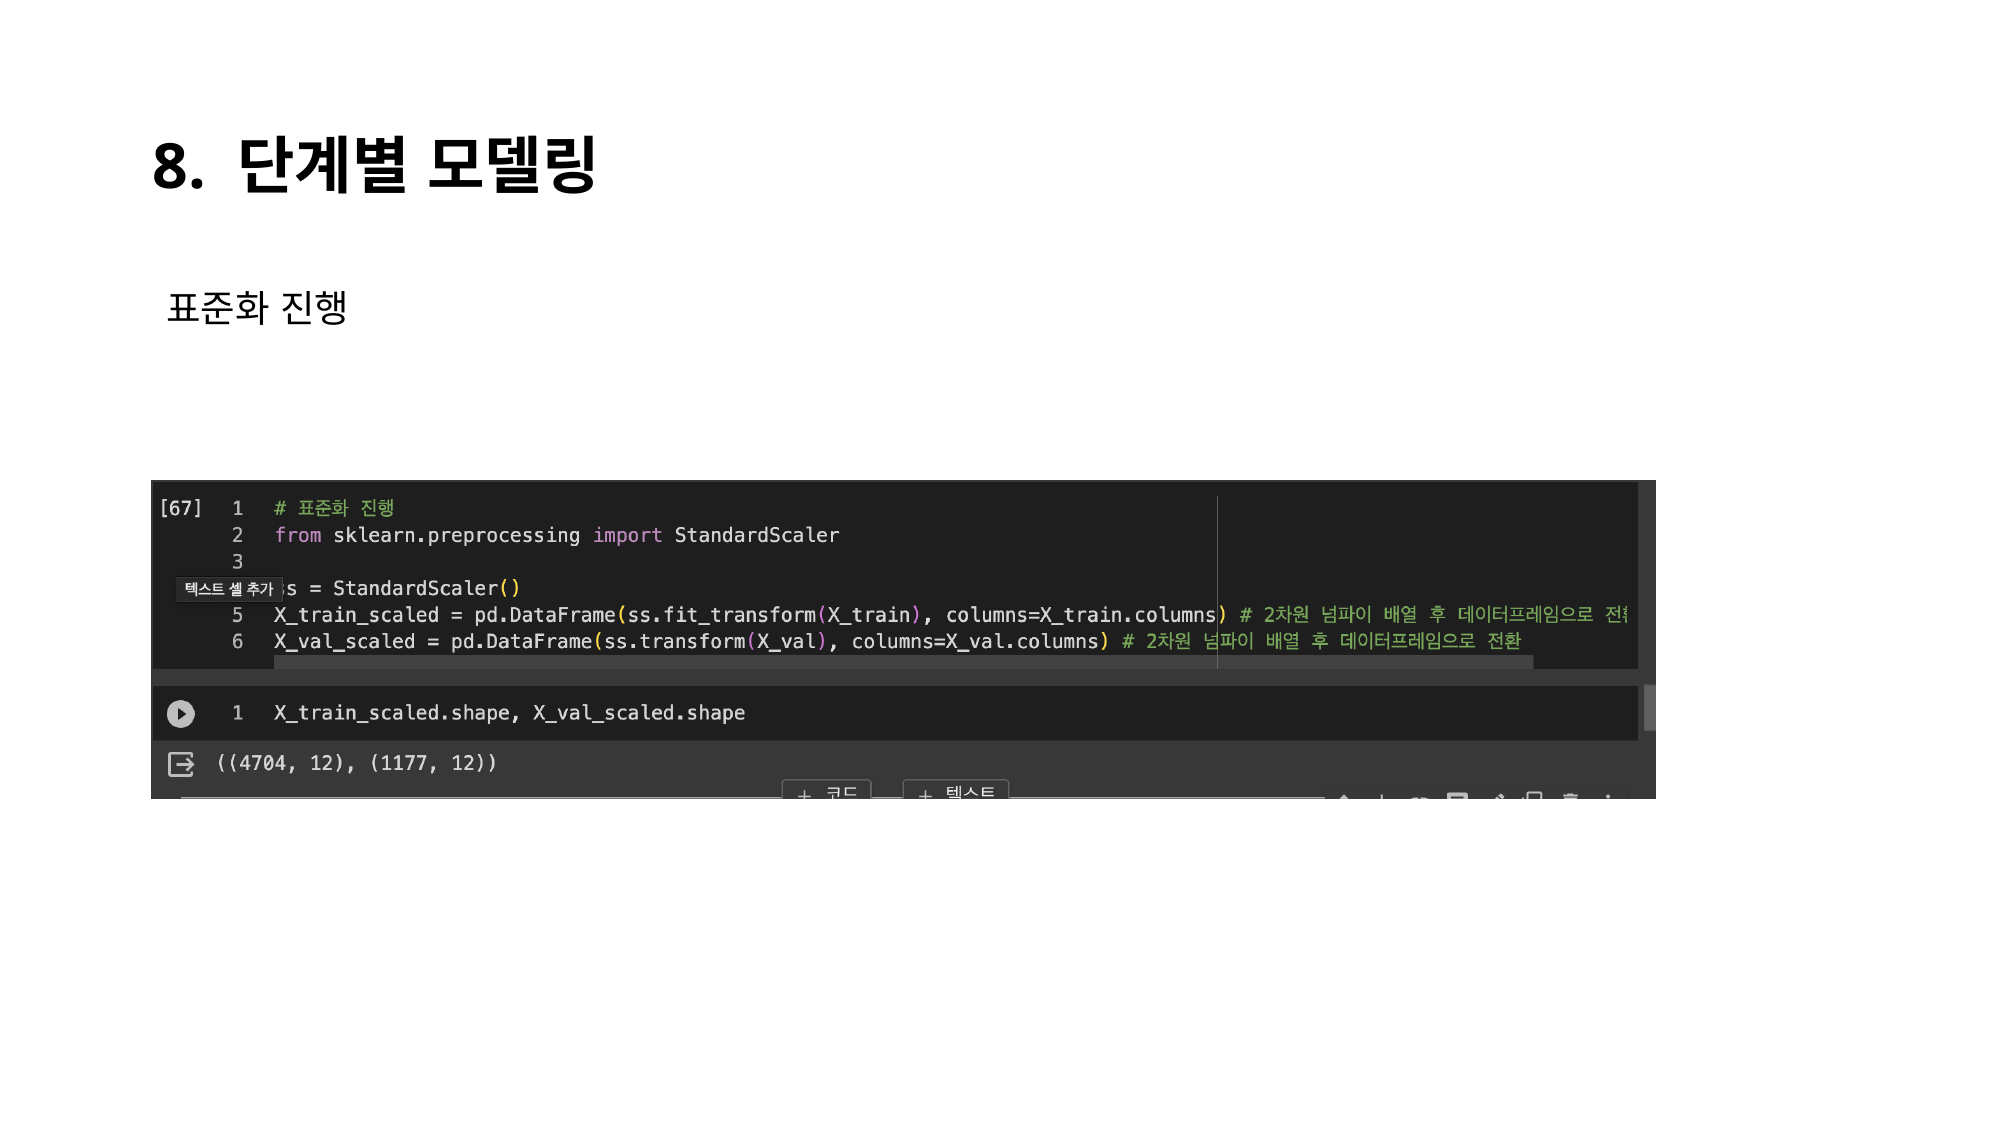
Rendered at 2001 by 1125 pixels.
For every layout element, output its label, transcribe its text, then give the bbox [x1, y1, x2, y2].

title 8. 단계별 모델링 [137, 59, 1863, 278]
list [151, 479, 1656, 799]
text_box 표준화 진행 [151, 277, 1742, 337]
